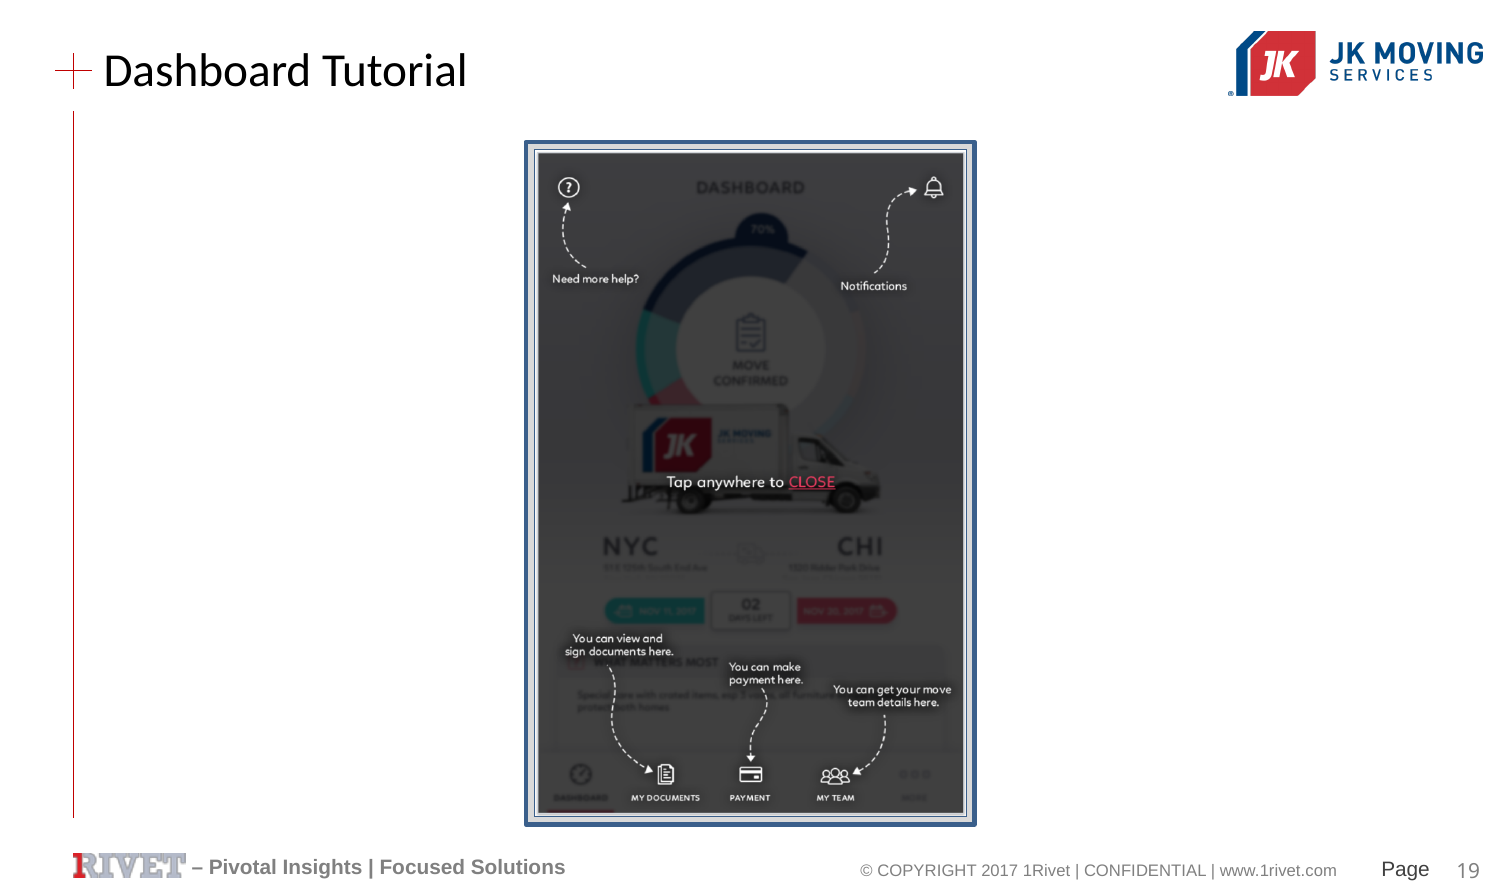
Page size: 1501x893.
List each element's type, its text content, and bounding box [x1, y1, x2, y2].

picture [1228, 30, 1483, 96]
picture [73, 853, 186, 878]
title Dashboard Tutorial [88, 31, 1227, 104]
text_box [524, 140, 977, 827]
picture [533, 149, 967, 818]
